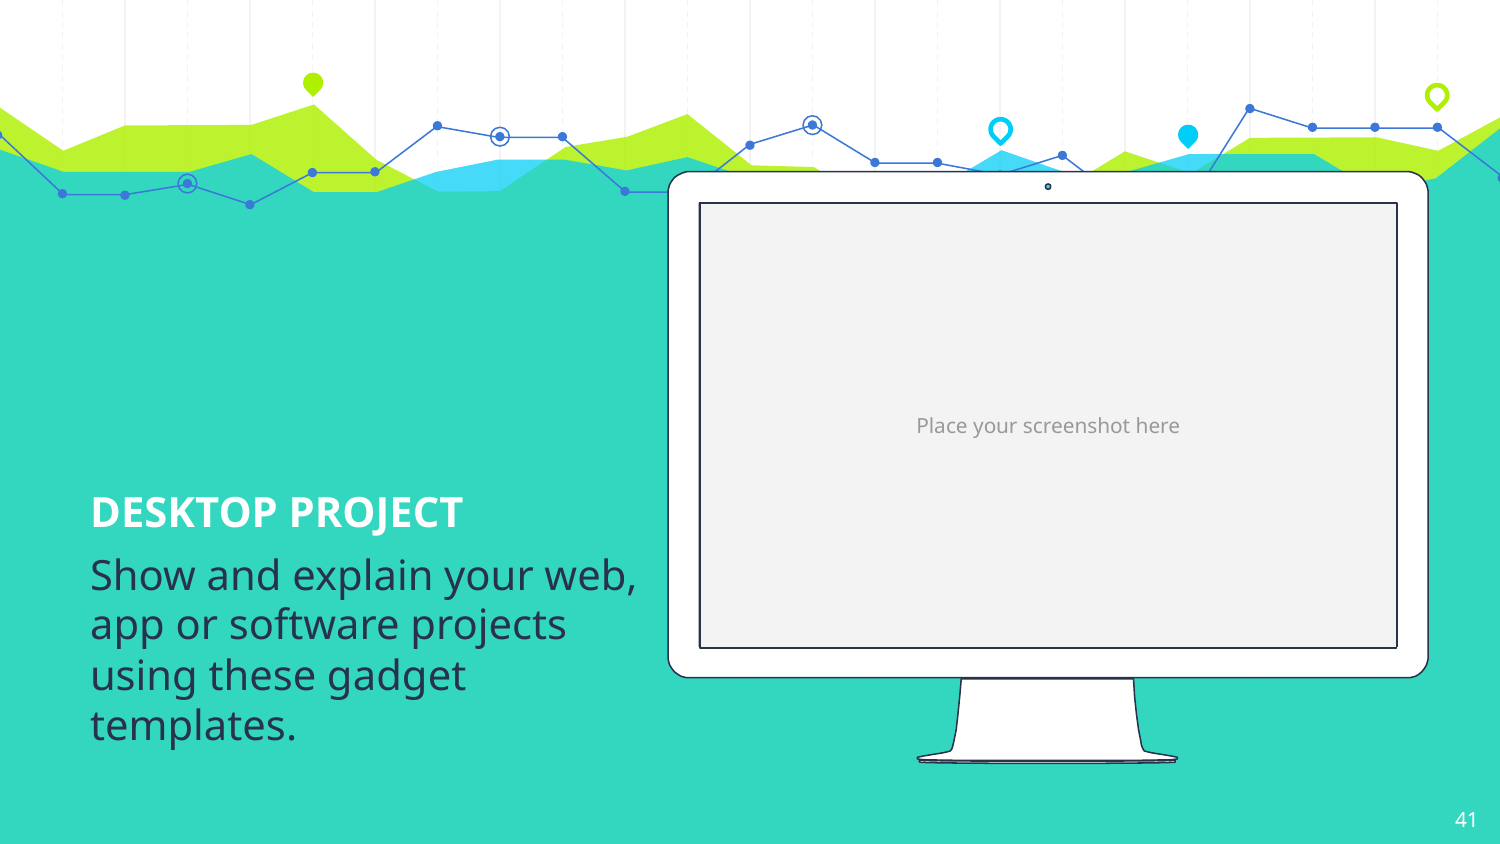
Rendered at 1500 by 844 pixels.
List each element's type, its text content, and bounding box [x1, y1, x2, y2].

list DESKTOP PROJECT Show and explain your web, app or software projects using these gadget templates. [75, 353, 662, 764]
slide_number ‹#› [1403, 791, 1494, 844]
text_box Place your screenshot here [700, 203, 1397, 648]
text_box [668, 171, 1429, 764]
